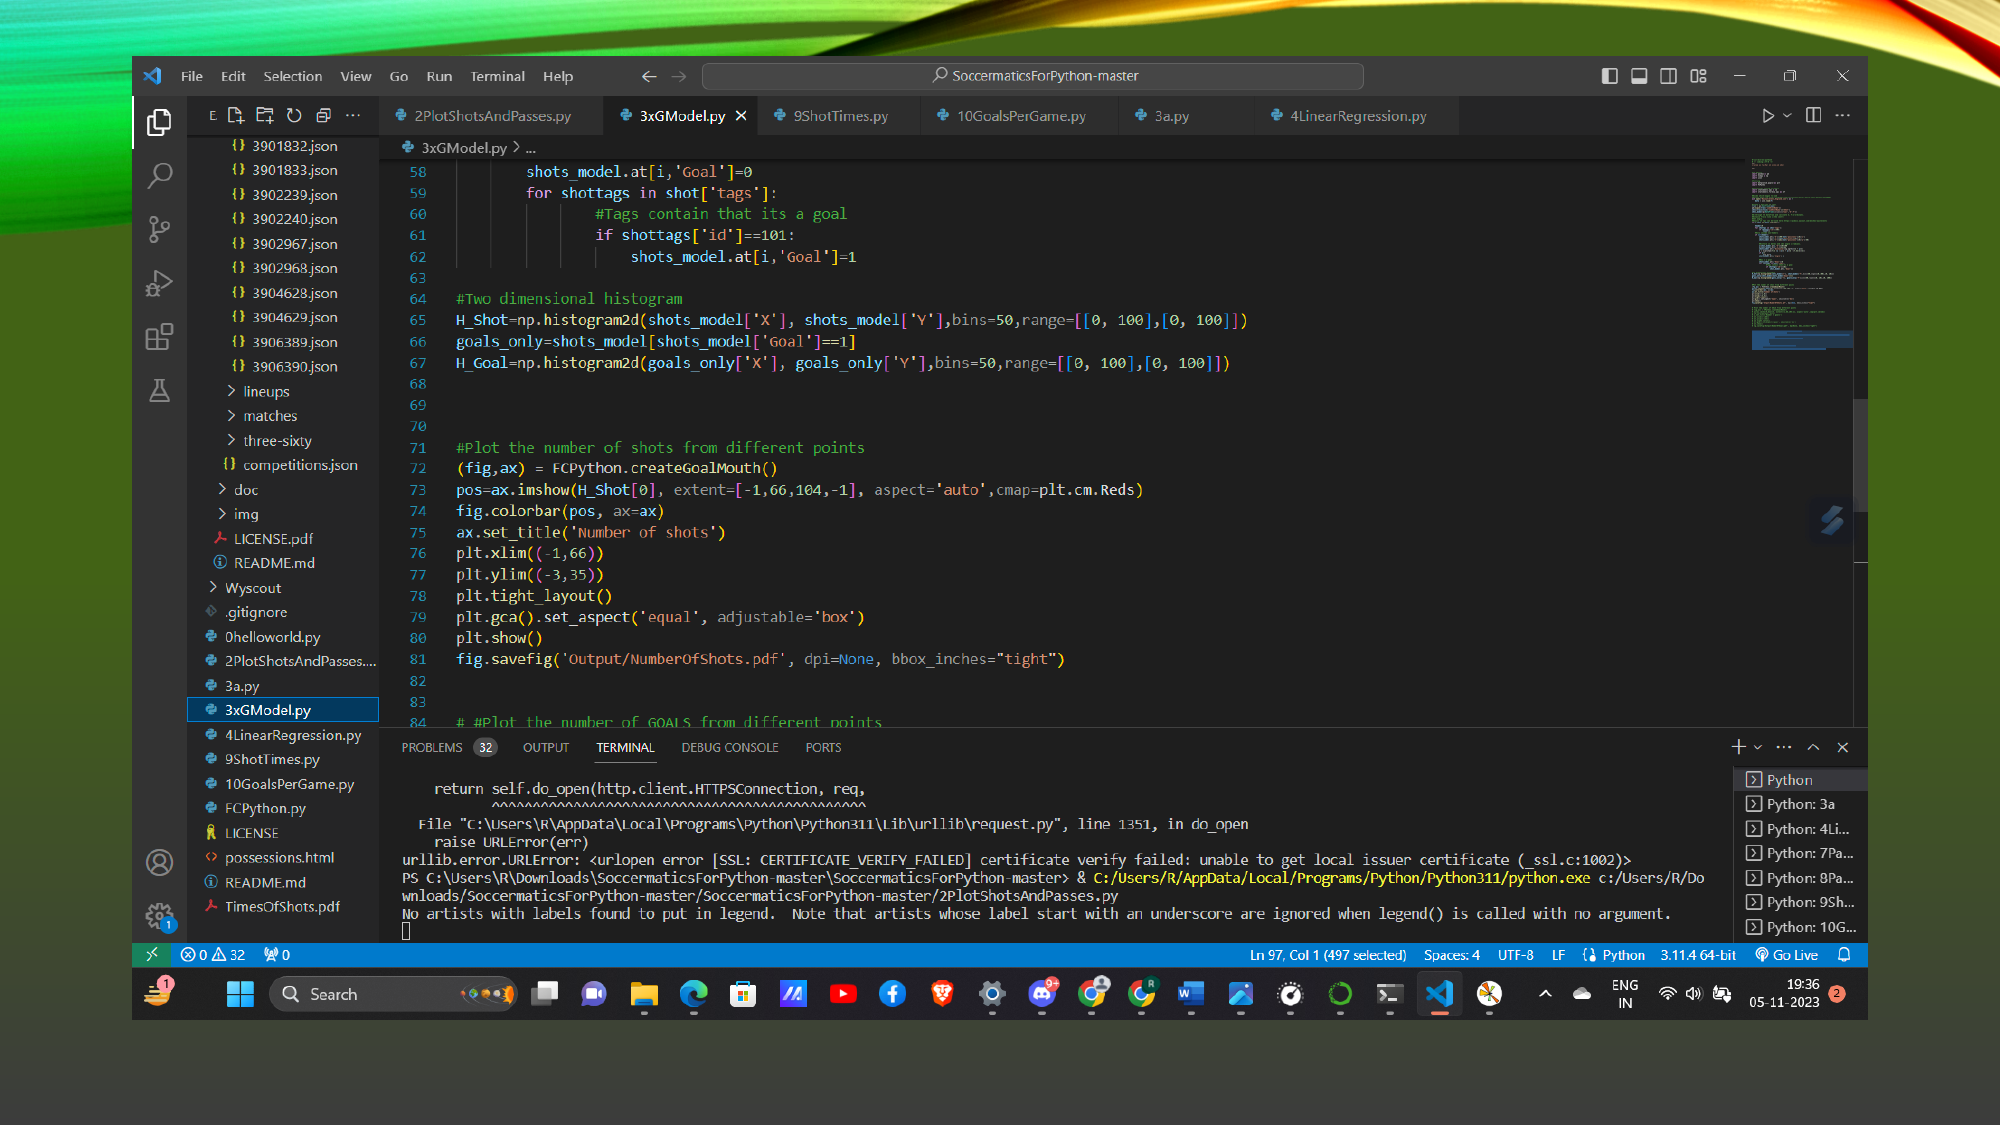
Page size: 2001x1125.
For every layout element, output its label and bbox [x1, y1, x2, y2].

picture [0, 0, 2000, 237]
list [132, 56, 1868, 1021]
